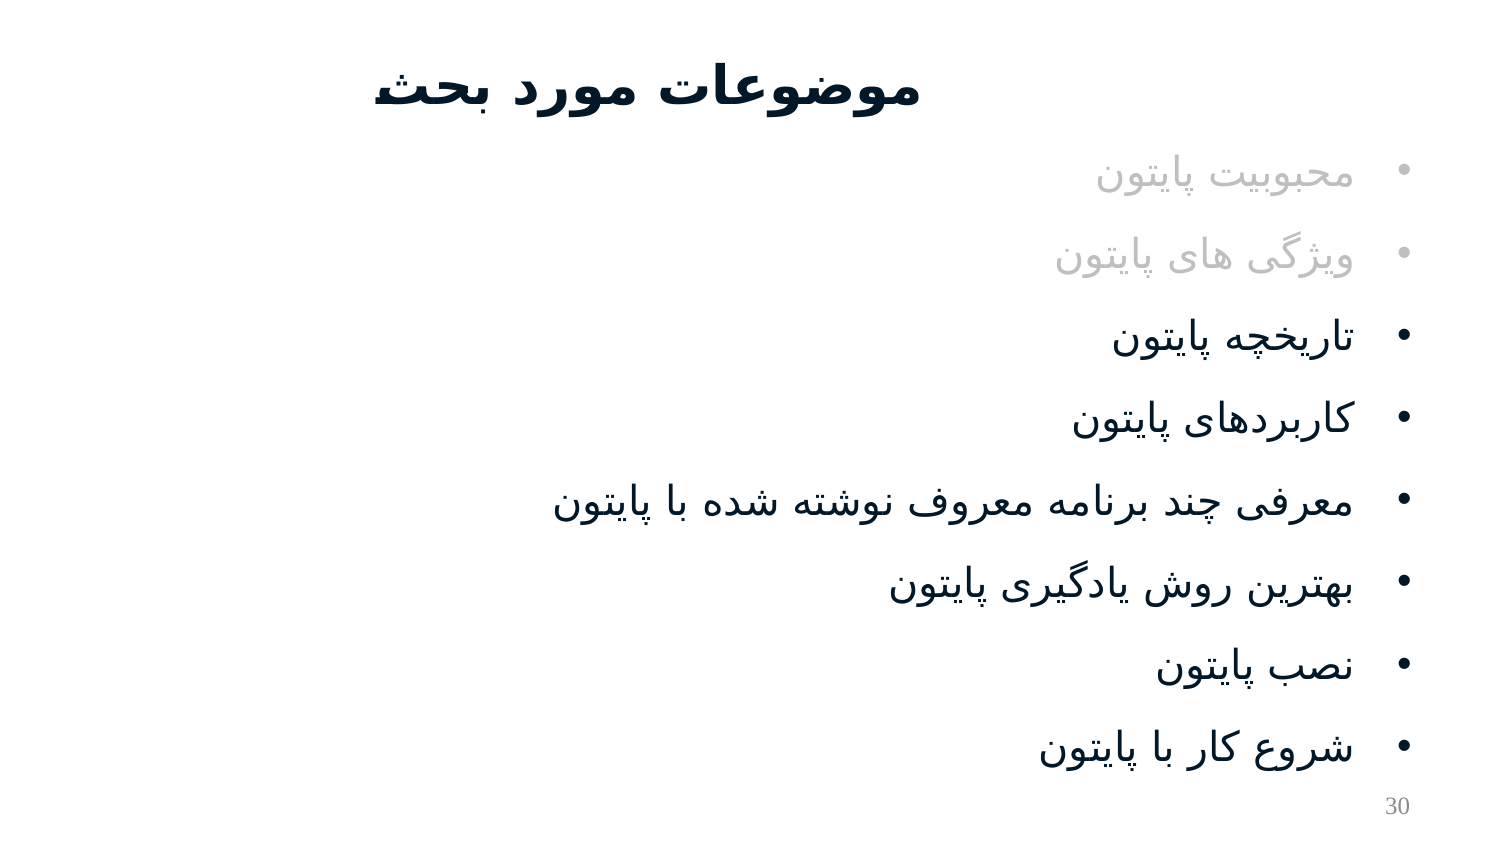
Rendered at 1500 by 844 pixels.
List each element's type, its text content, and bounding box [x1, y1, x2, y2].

list محبوبیت پایتون ویژگی های پایتون تاریخچه پایتون کاربردهای پایتون معرفی چند برنامه معروف نوشته شده با پایتون بهترین روش یادگیری پایتون نصب پایتون شروع کار با پایتون [75, 112, 1425, 785]
slide_number 30 [1074, 785, 1425, 827]
title موضوعات مورد بحث [150, 21, 1150, 112]
